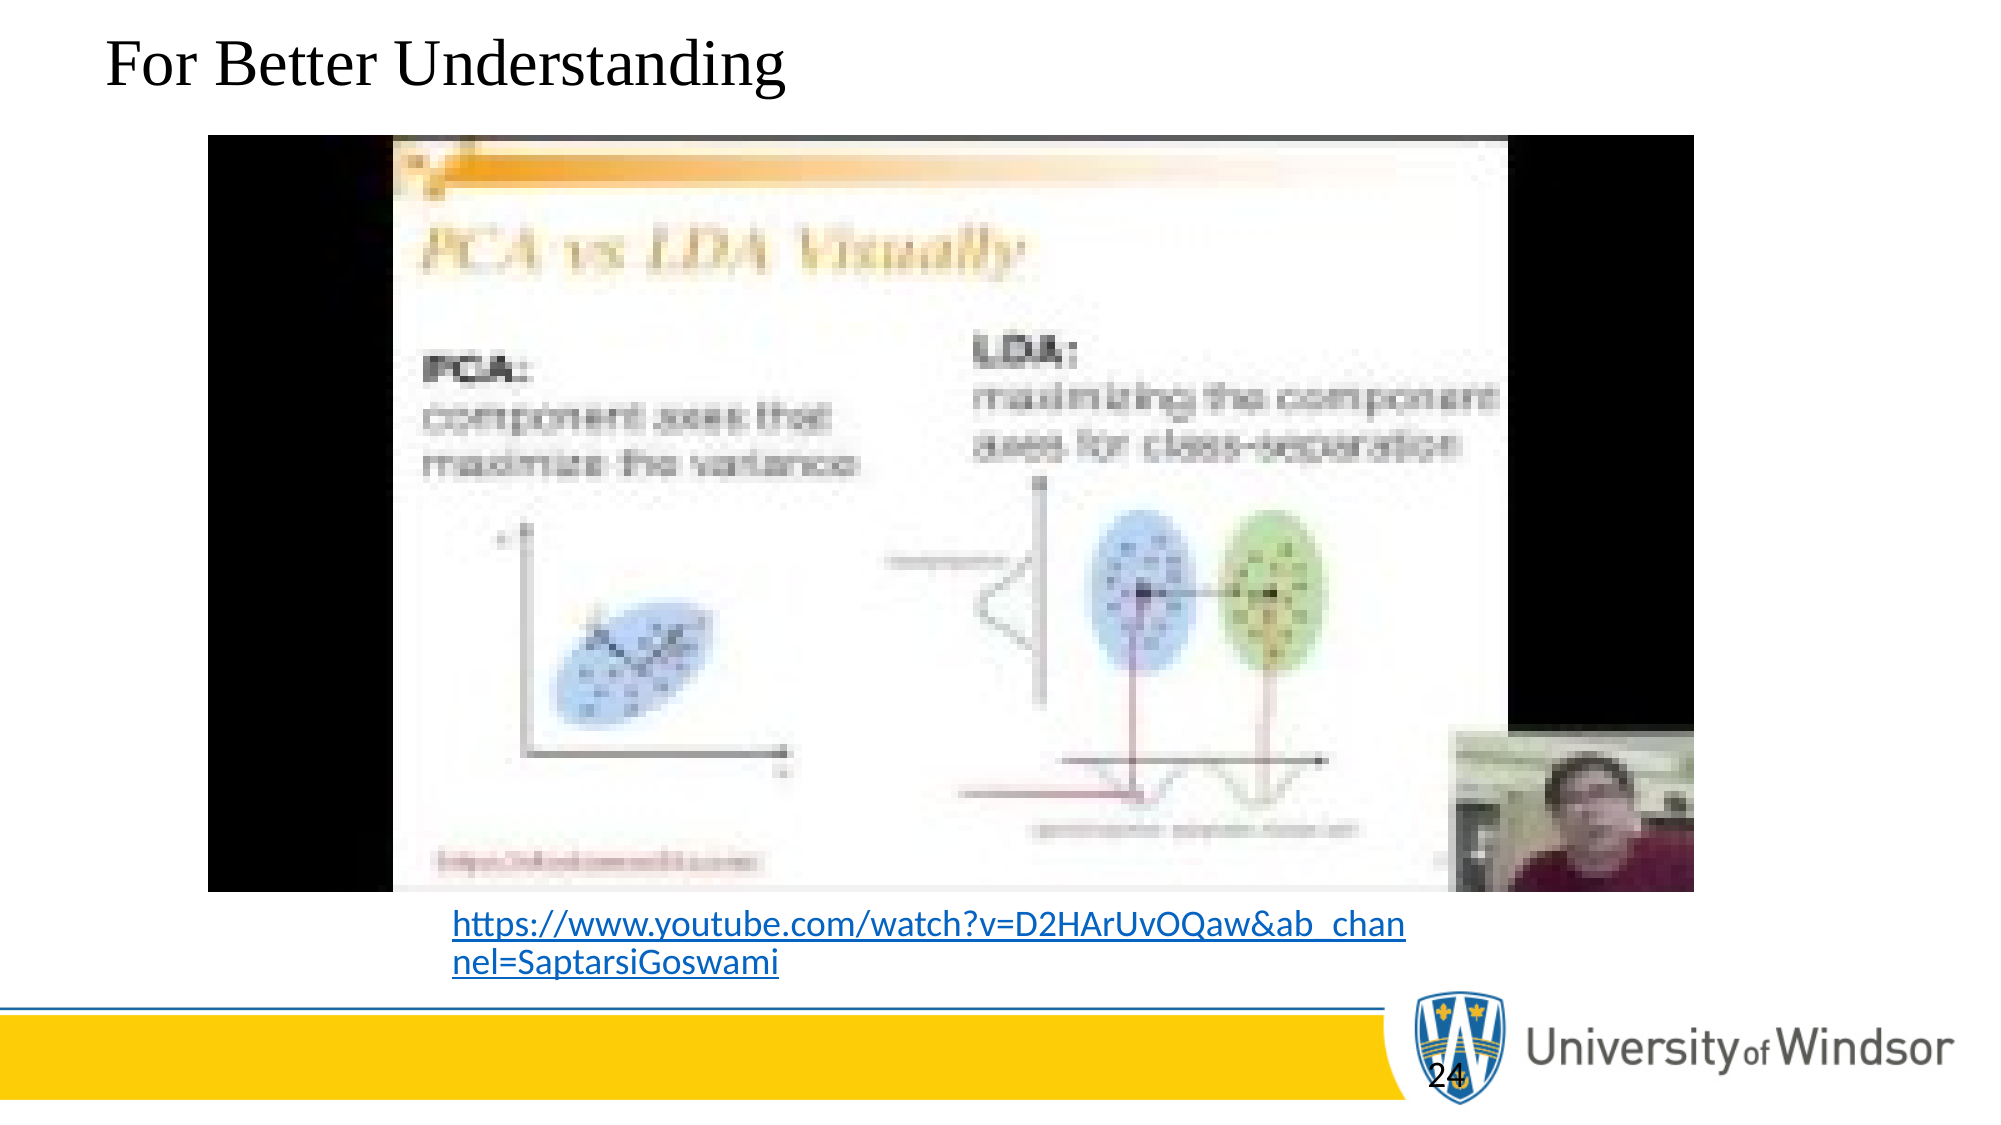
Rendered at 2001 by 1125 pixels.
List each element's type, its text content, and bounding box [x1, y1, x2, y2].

slide_number 24 [1412, 1042, 1863, 1103]
picture [0, 974, 2000, 1125]
text_box https://www.youtube.com/watch?v=D2HArUvOQaw&ab_channel=SaptarsiGoswami [437, 892, 1438, 952]
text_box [207, 134, 1695, 892]
title For Better Understanding [90, 0, 1816, 213]
